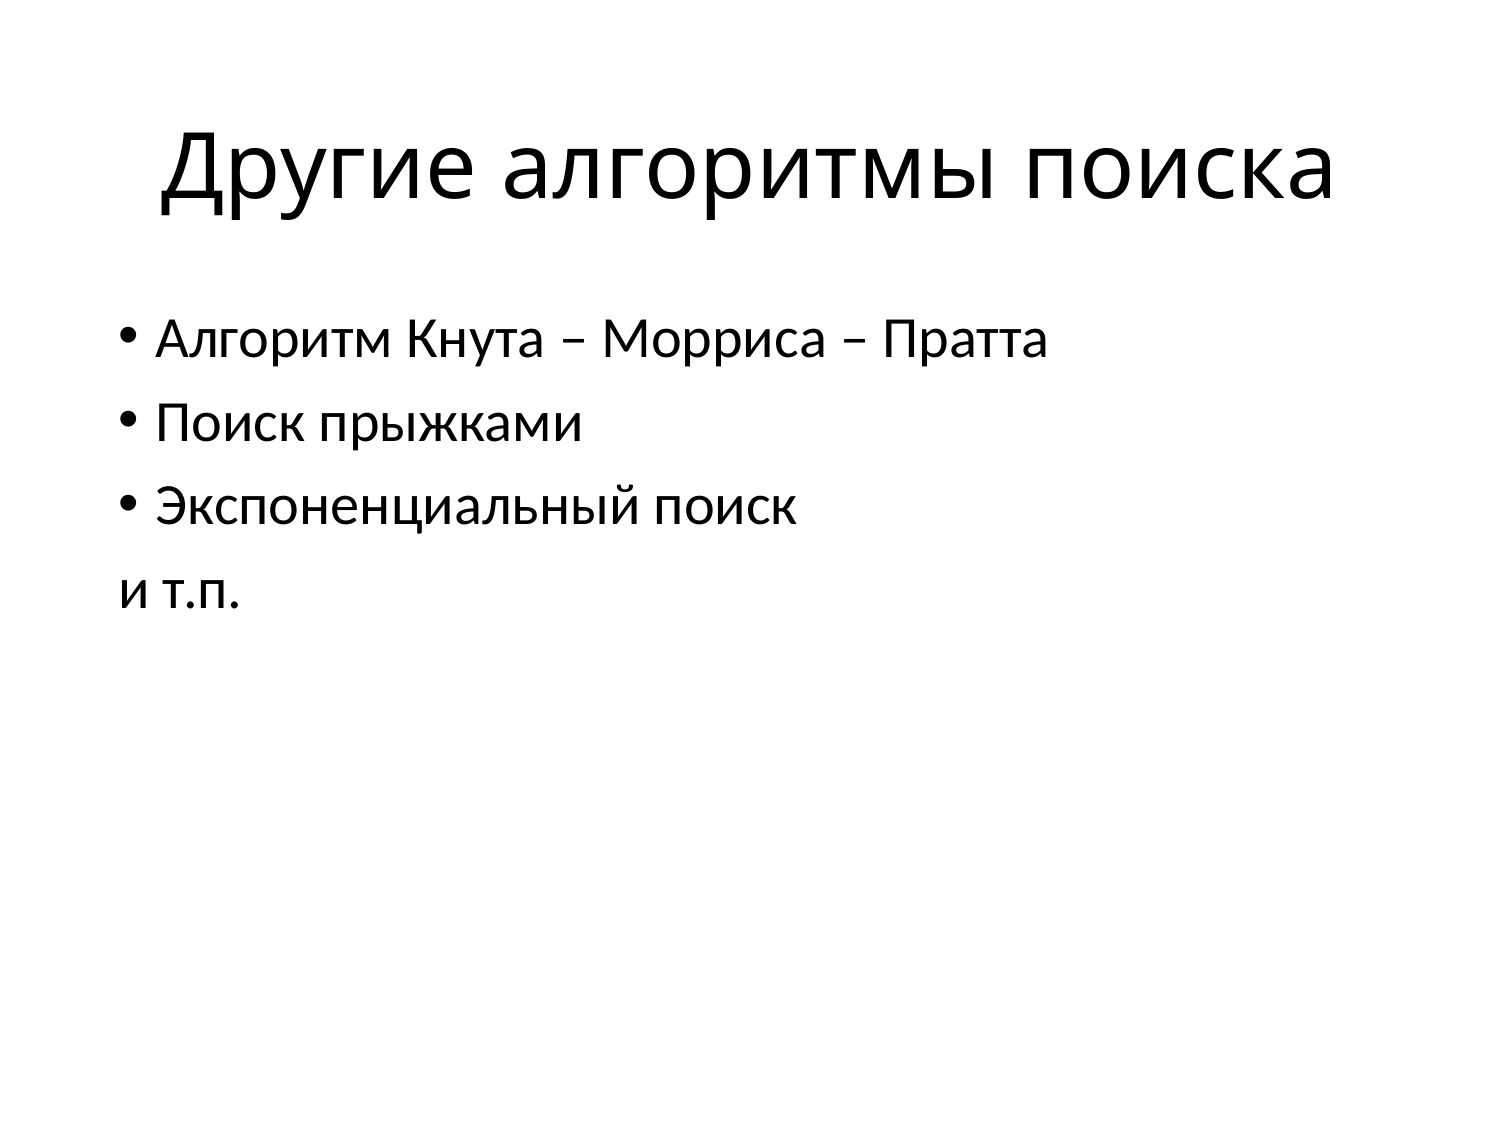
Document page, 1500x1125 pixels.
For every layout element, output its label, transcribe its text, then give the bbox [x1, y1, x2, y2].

title Другие алгоритмы поиска [103, 59, 1397, 278]
list Алгоритм Кнута – Морриса – Пратта Поиск прыжками Экспоненциальный поиск и т.п. [103, 299, 1397, 1014]
